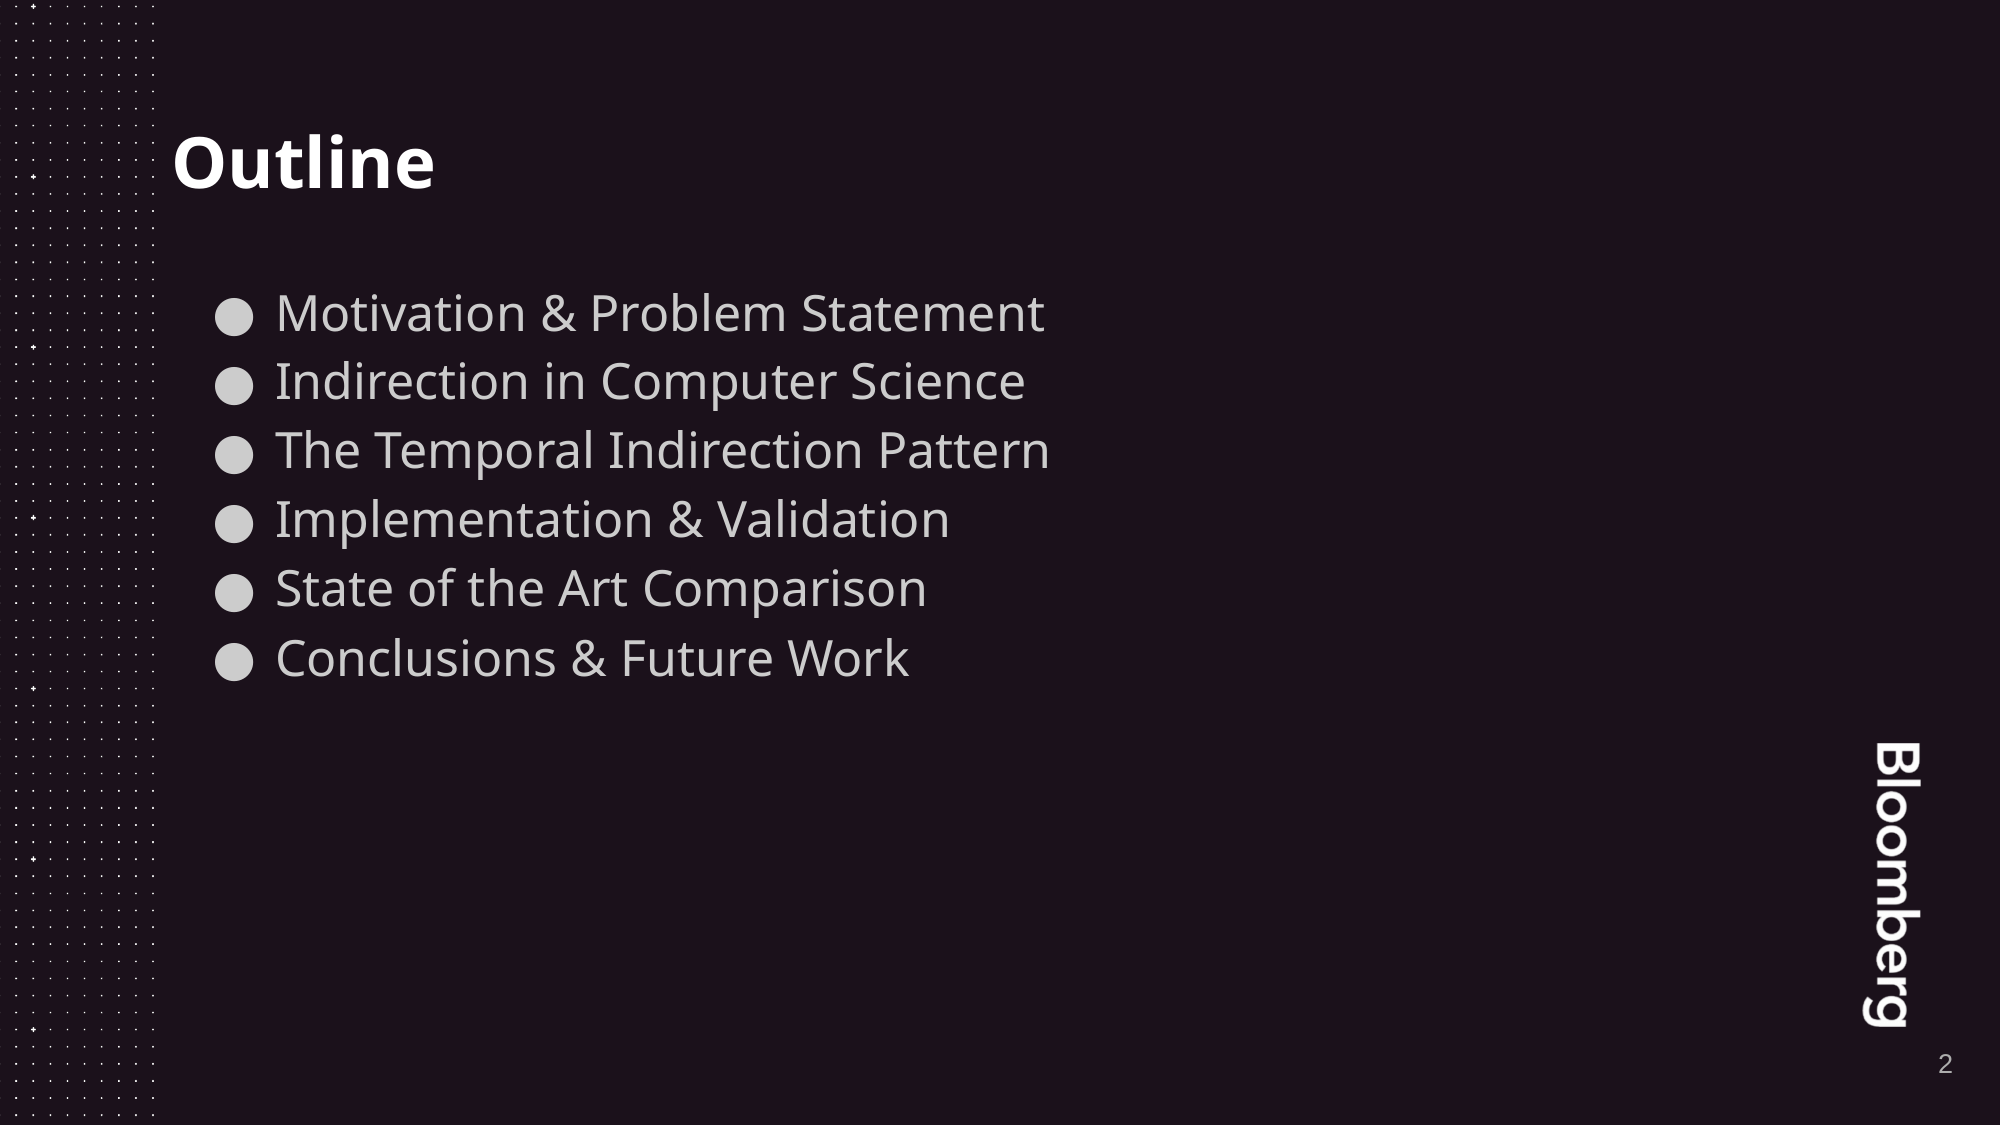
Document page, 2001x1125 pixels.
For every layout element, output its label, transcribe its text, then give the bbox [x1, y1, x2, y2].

slide_number 2 [1853, 1019, 1974, 1106]
list Motivation & Problem Statement Indirection in Computer Science The Temporal Indirection Pattern Implementation & Validation State of the Art Comparison Conclusions & Future Work [180, 252, 1882, 1000]
title Outline [151, 97, 1854, 223]
picture [0, 0, 156, 1125]
picture [1863, 744, 1921, 1019]
